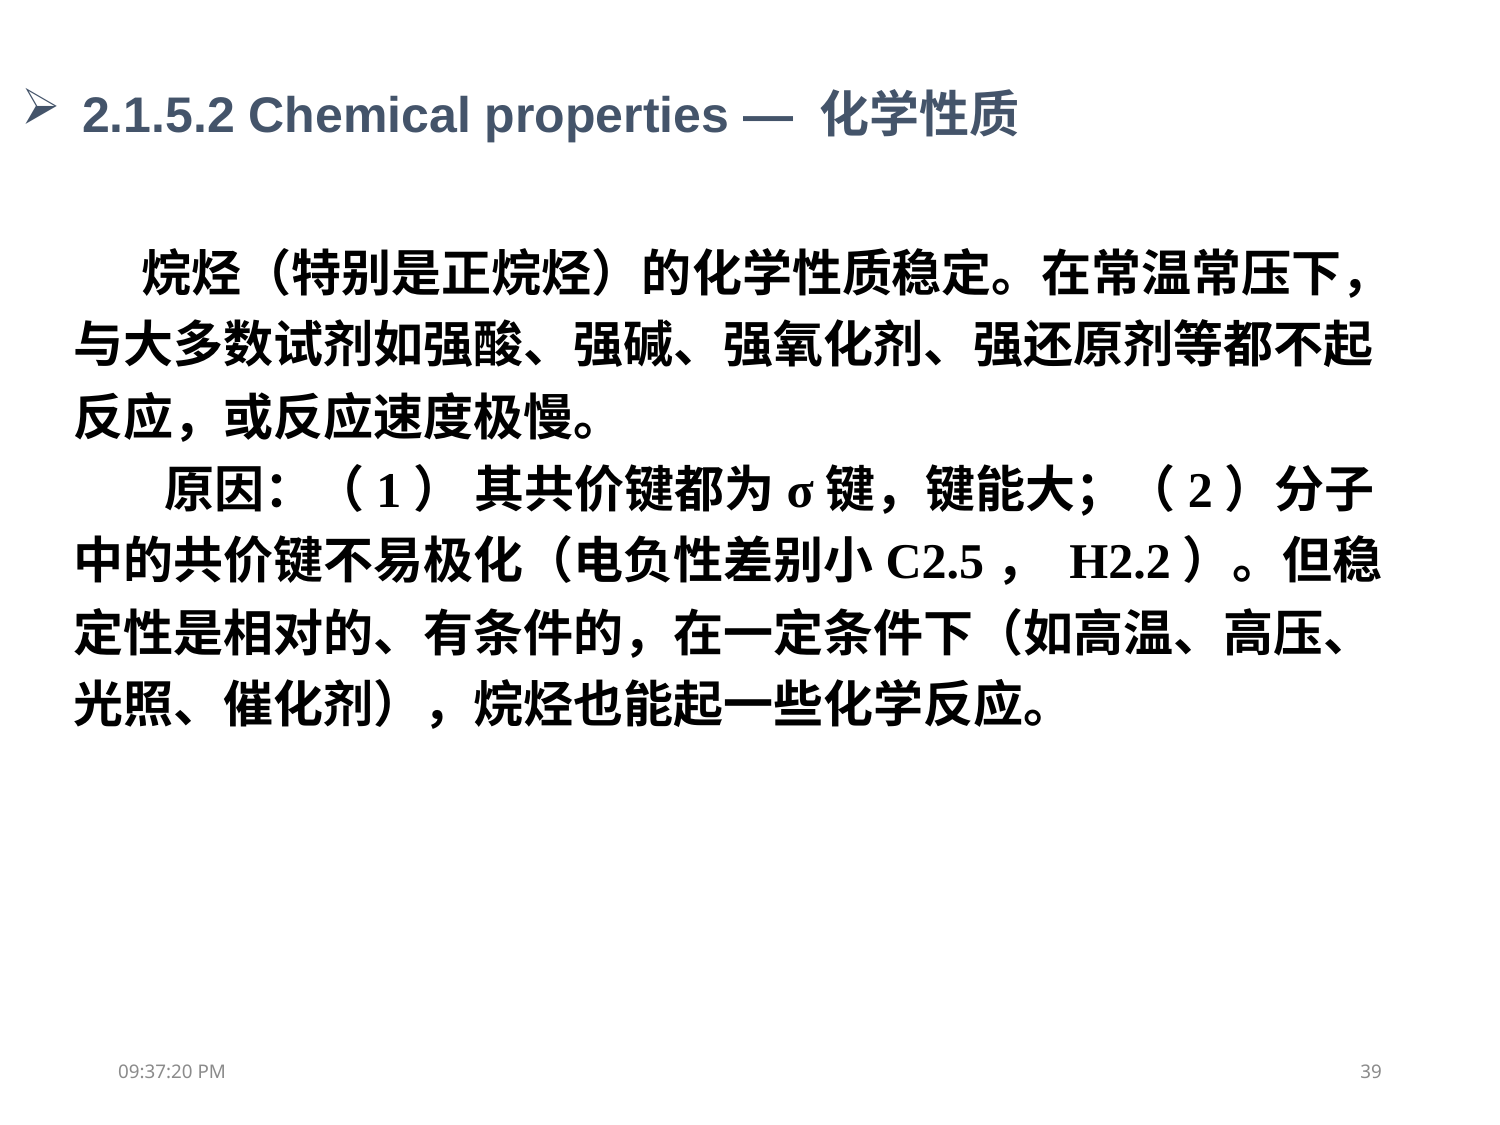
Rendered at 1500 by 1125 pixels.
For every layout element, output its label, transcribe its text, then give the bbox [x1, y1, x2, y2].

text_box 烷烃（特别是正烷烃）的化学性质稳定。在常温常压下，与大多数试剂如强酸、强碱、强氧化剂、强还原剂等都不起反应，或反应速度极慢。 原因：（1） 其共价键都为σ键，键能大；（2）分子中的共价键不易极化（电负性差别小C2.5， H2.2）。但稳定性是相对的、有条件的，在一定条件下（如高温、高压、光照、催化剂），烷烃也能起一些化学反应。 [58, 544, 1436, 741]
slide_number 39 [1059, 1042, 1397, 1103]
text_box 烷烃（特别是正烷烃）的化学性质稳定。在常温常压下，与大多数试剂如强酸、强碱、强氧化剂、强还原剂等都不起反应，或反应速度极慢。 原因：（1） 其共价键都为σ键，键能大；（2）分子中的共价键不易极化（电负性差别小C2.5， H2.2）。但稳定性是相对的、有条件的，在一定条件下（如高温、高压、光照、催化剂），烷烃也能起一些化学反应。 [58, 221, 1436, 543]
text_box 2.1.5.2 Chemical properties — 化学性质 [6, 74, 1035, 150]
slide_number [103, 1042, 441, 1103]
